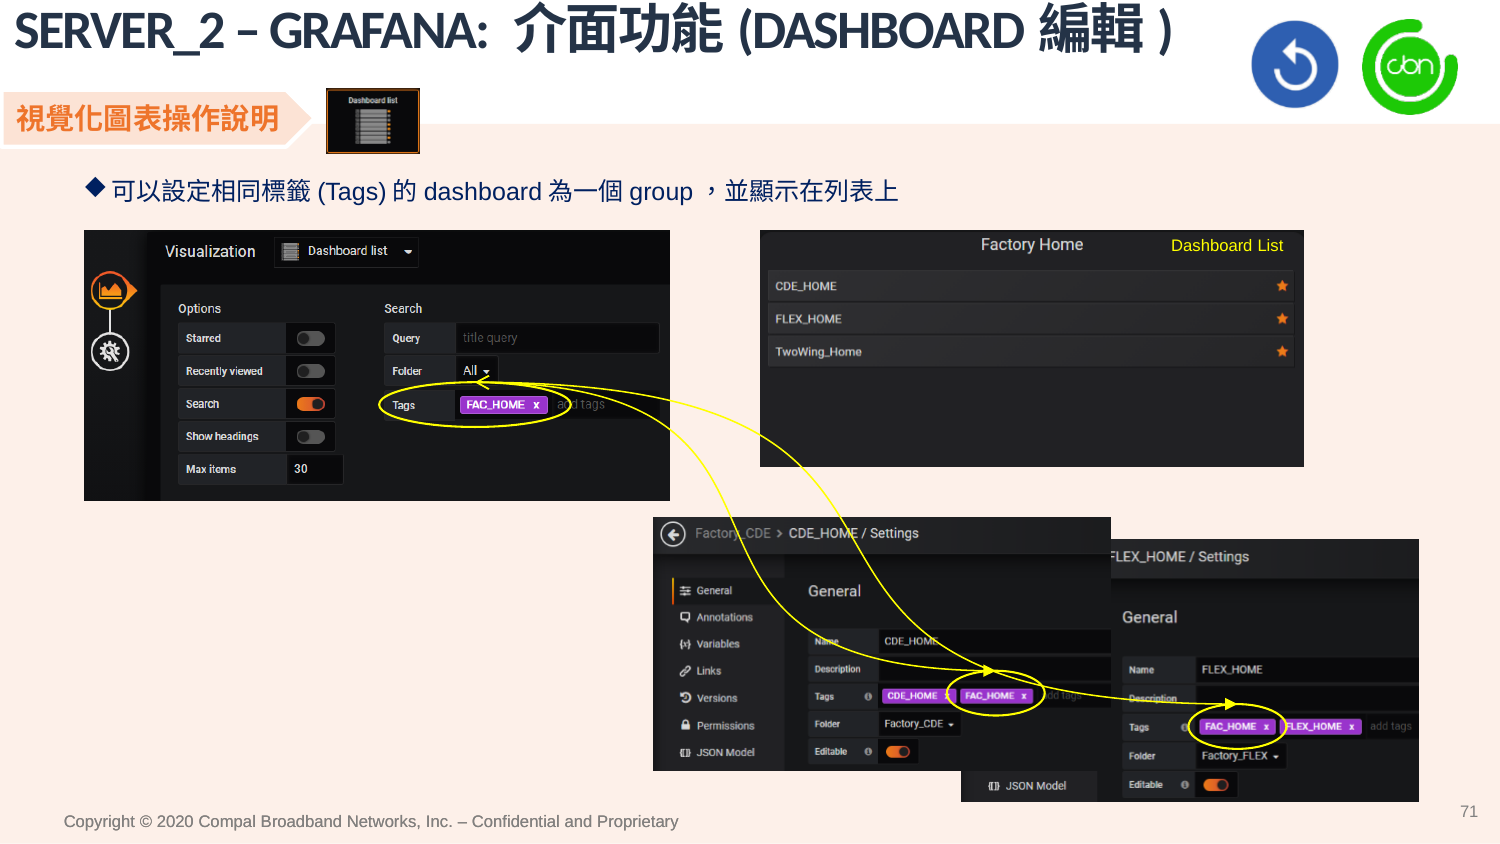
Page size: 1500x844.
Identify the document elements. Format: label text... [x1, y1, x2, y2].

text_box server_2 – grafana: 介面功能(dashboard編輯) [0, 0, 1231, 86]
picture [326, 88, 420, 155]
slide_number 71 [1418, 792, 1494, 829]
text_box 可以設定相同標籤(Tags)的dashboard為一個group，並顯示在列表上 [68, 168, 1078, 213]
picture [1362, 19, 1458, 115]
text_box 視覺化圖表操作說明 [0, 87, 317, 149]
picture [1251, 20, 1339, 111]
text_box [83, 227, 1419, 802]
